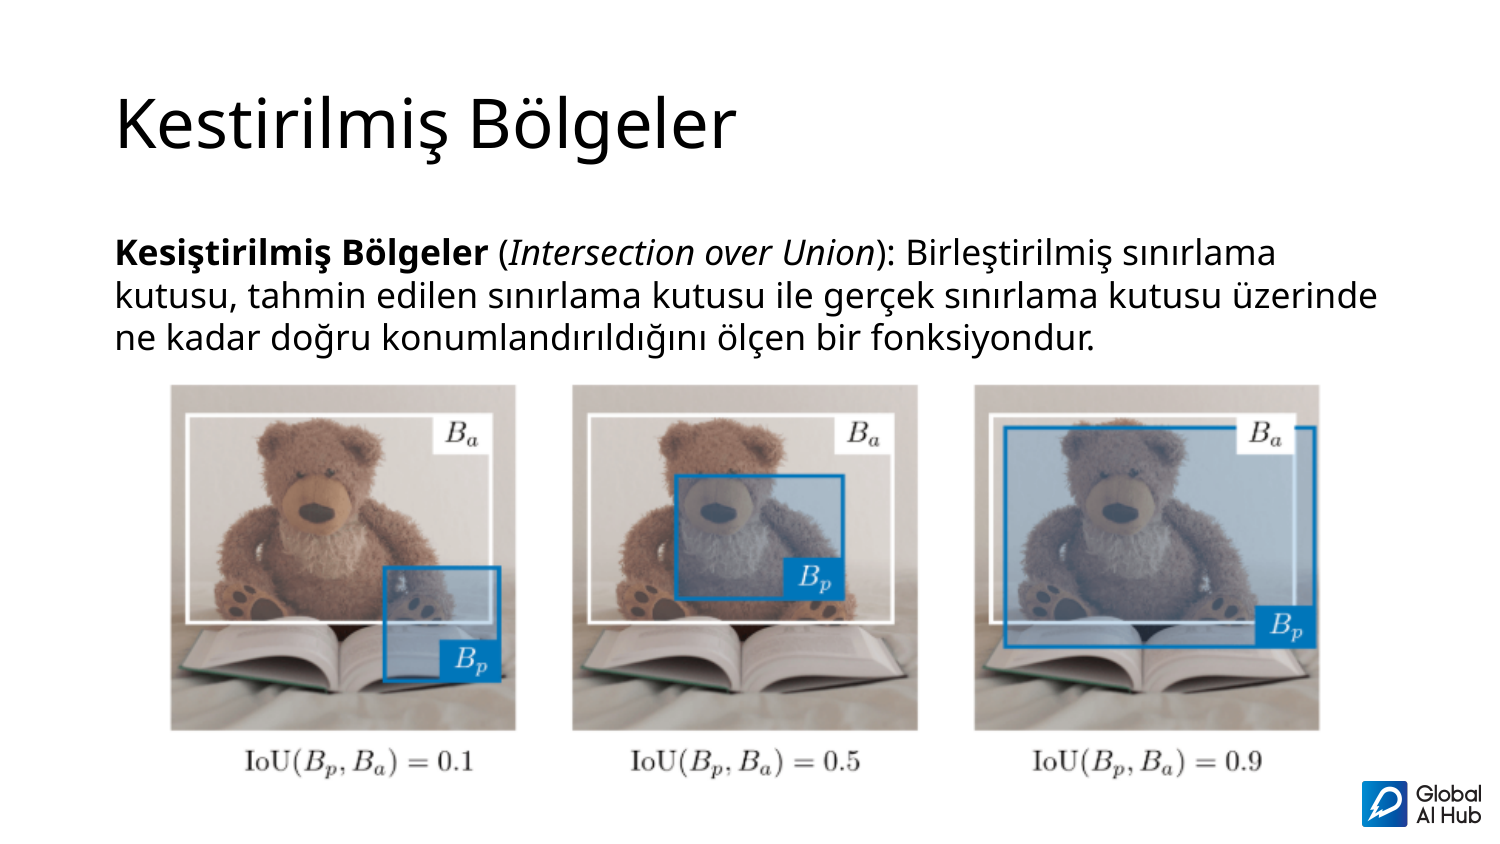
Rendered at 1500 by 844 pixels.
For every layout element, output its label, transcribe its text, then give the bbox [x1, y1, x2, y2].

title Kestirilmiş Bölgeler [103, 44, 1397, 208]
list Kesiştirilmiş Bölgeler (Intersection over Union): Birleştirilmiş sınırlama kutusu, tahmin edilen sınırlama kutusu ile gerçek sınırlama kutusu üzerinde ne kadar doğru konumlandırıldığını ölçen bir fonksiyondur. [103, 224, 1397, 760]
picture [1366, 781, 1481, 827]
picture [144, 362, 1356, 806]
